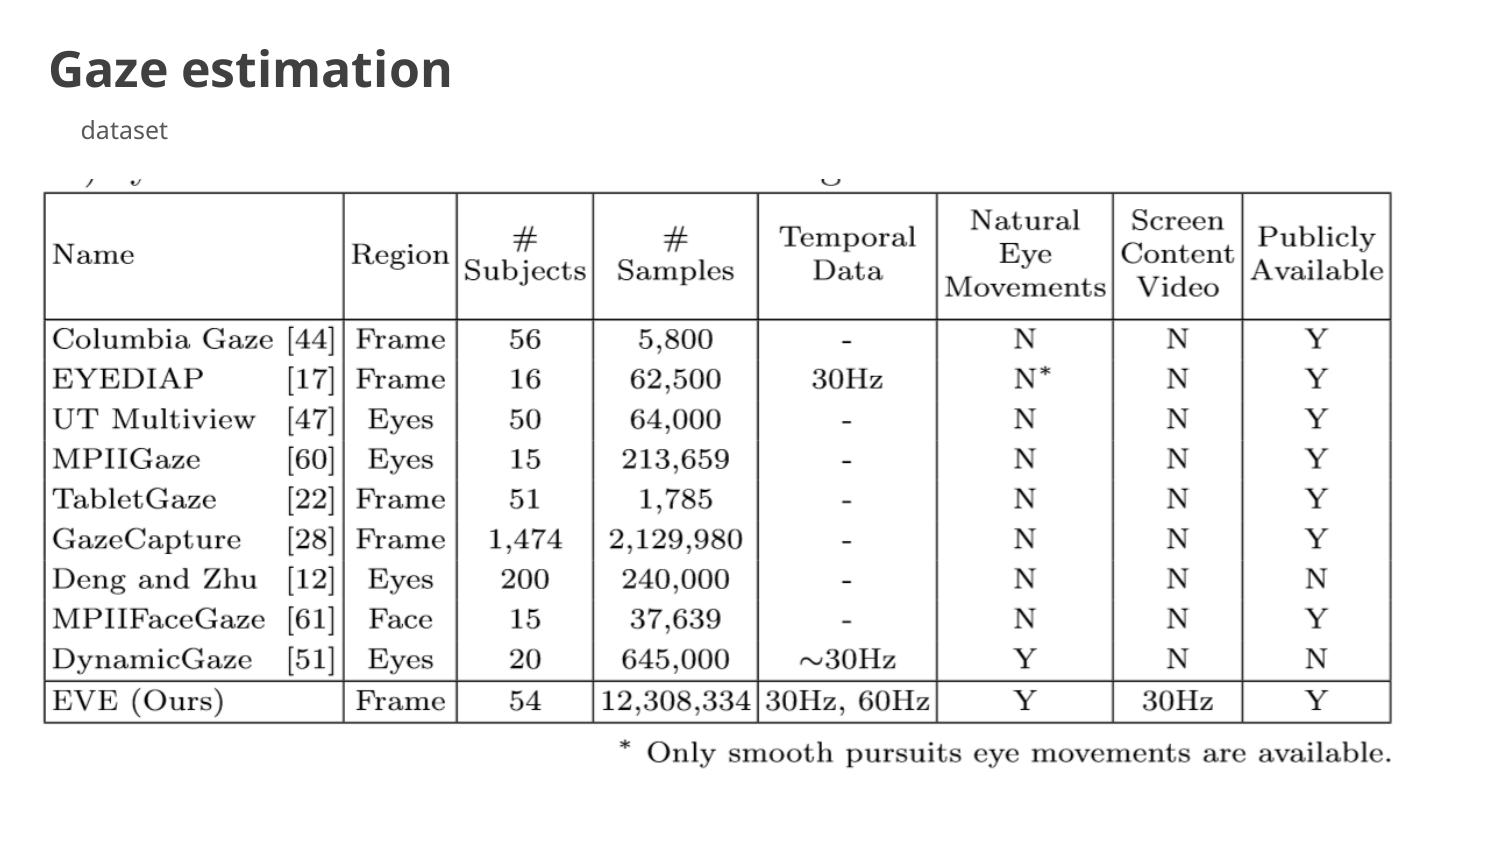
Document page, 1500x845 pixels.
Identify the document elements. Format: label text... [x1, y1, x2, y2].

picture [31, 179, 1500, 794]
text_box dataset [64, 106, 207, 153]
text_box Gaze estimation [32, 29, 567, 106]
